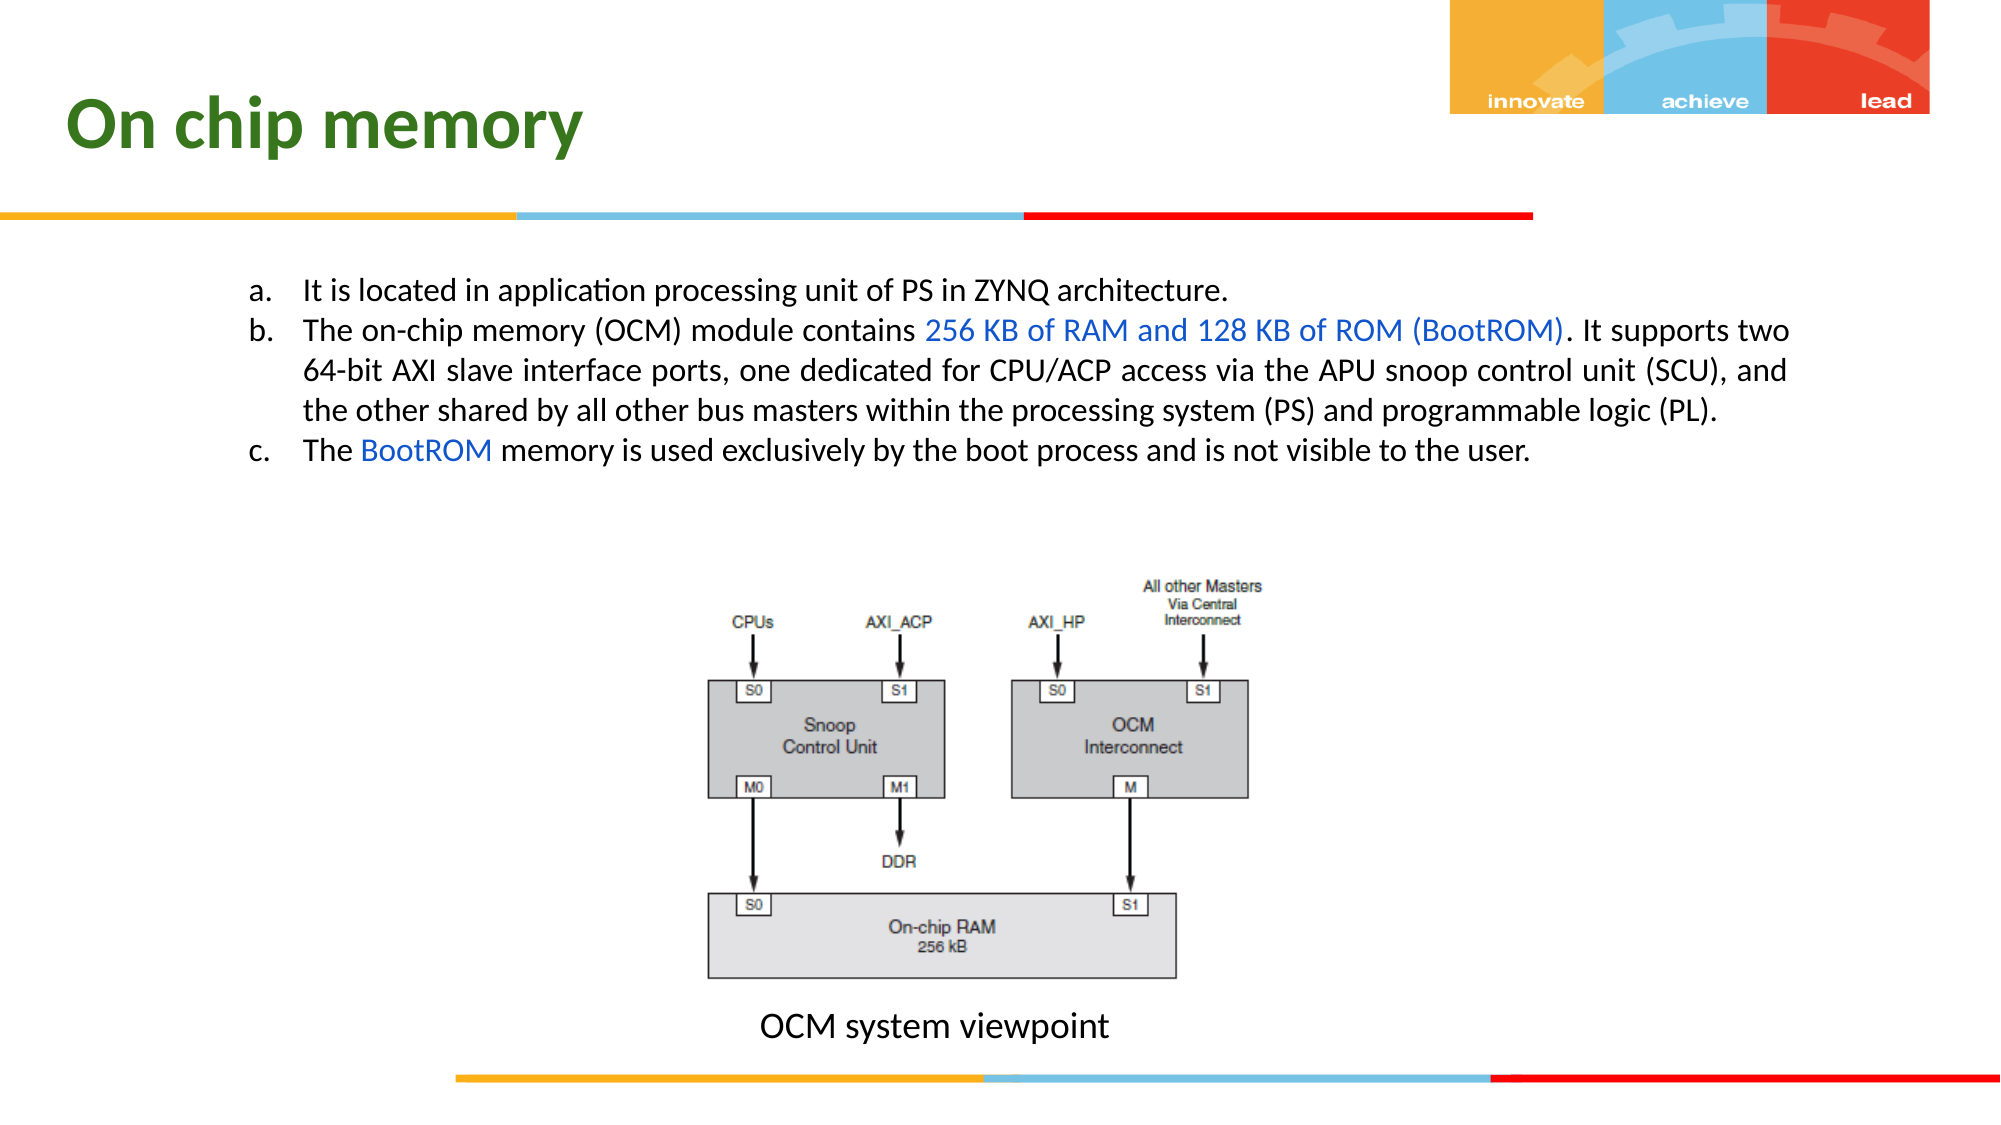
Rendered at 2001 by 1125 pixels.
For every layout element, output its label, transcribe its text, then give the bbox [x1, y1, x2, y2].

text_box It is located in application processing unit of PS in ZYNQ architecture. The on-chip memory (OCM) module contains 256 KB of RAM and 128 KB of ROM (BootROM). It supports two 64-bit AXI slave interface ports, one dedicated for CPU/ACP access via the APU snoop control unit (SCU), and the other shared by all other bus masters within the processing system (PS) and programmable logic (PL). The BootROM memory is used exclusively by the boot process and is not visible to the user. [137, 253, 1806, 529]
list On chip memory [66, 24, 1450, 213]
picture [672, 550, 1271, 987]
text_box OCM system viewpoint [745, 986, 1450, 1062]
picture [1449, 0, 1930, 114]
